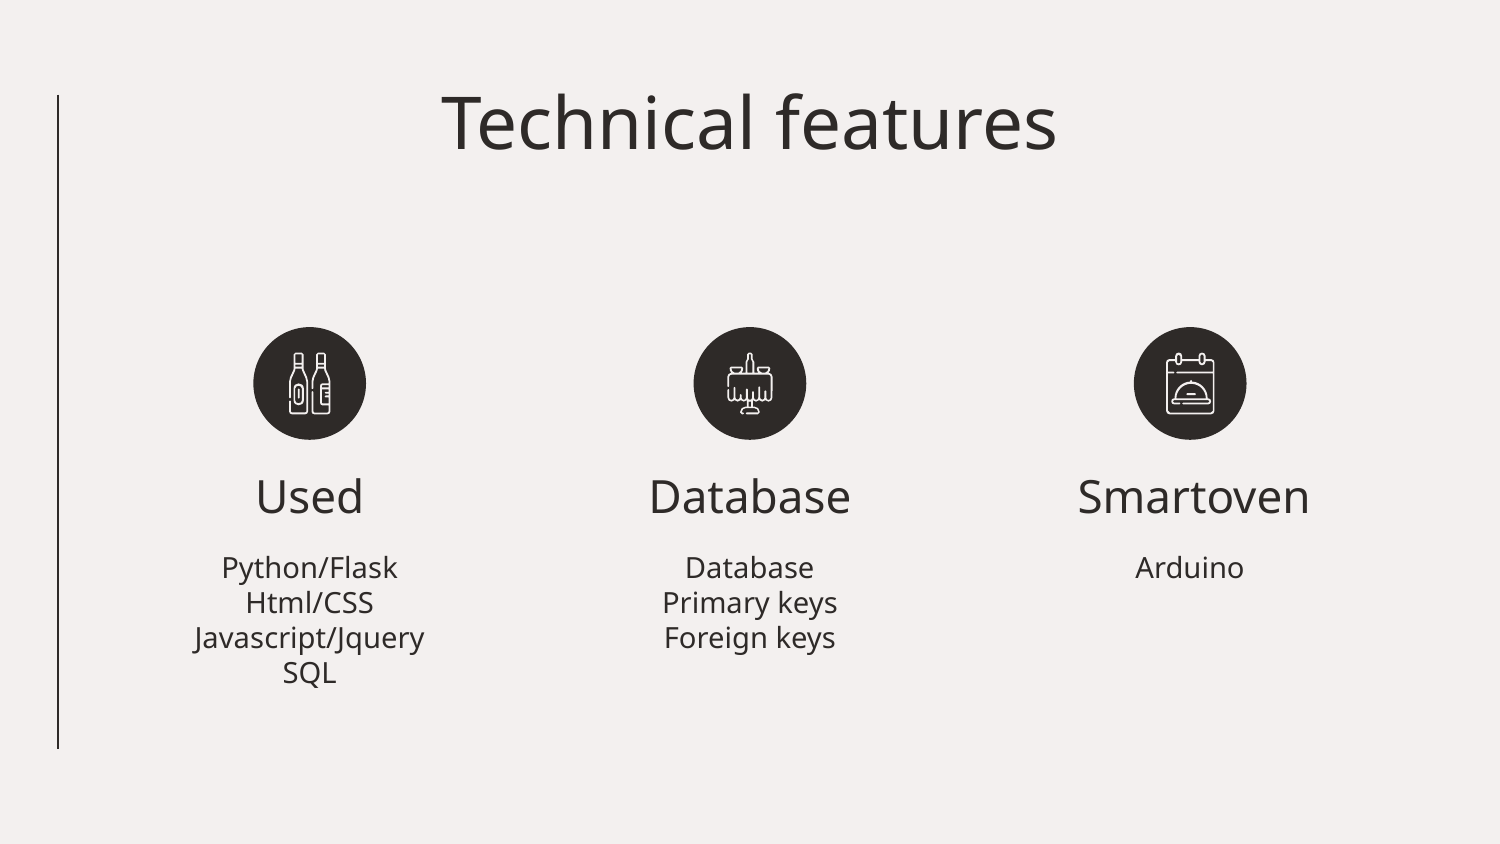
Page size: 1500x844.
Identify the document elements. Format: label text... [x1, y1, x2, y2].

text_box [253, 327, 367, 440]
title Technical features [118, 72, 1382, 167]
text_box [288, 352, 331, 415]
title Database [558, 452, 942, 534]
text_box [1165, 352, 1215, 415]
text_box [693, 327, 807, 440]
text_box [727, 352, 773, 415]
subtitle Python/Flask Html/CSS Javascript/Jquery SQL [118, 534, 502, 700]
title Used [118, 452, 502, 534]
subtitle Arduino [998, 534, 1382, 652]
subtitle Database Primary keys Foreign keys [558, 534, 942, 700]
title Smartoven [998, 452, 1390, 539]
text_box [1133, 327, 1247, 440]
